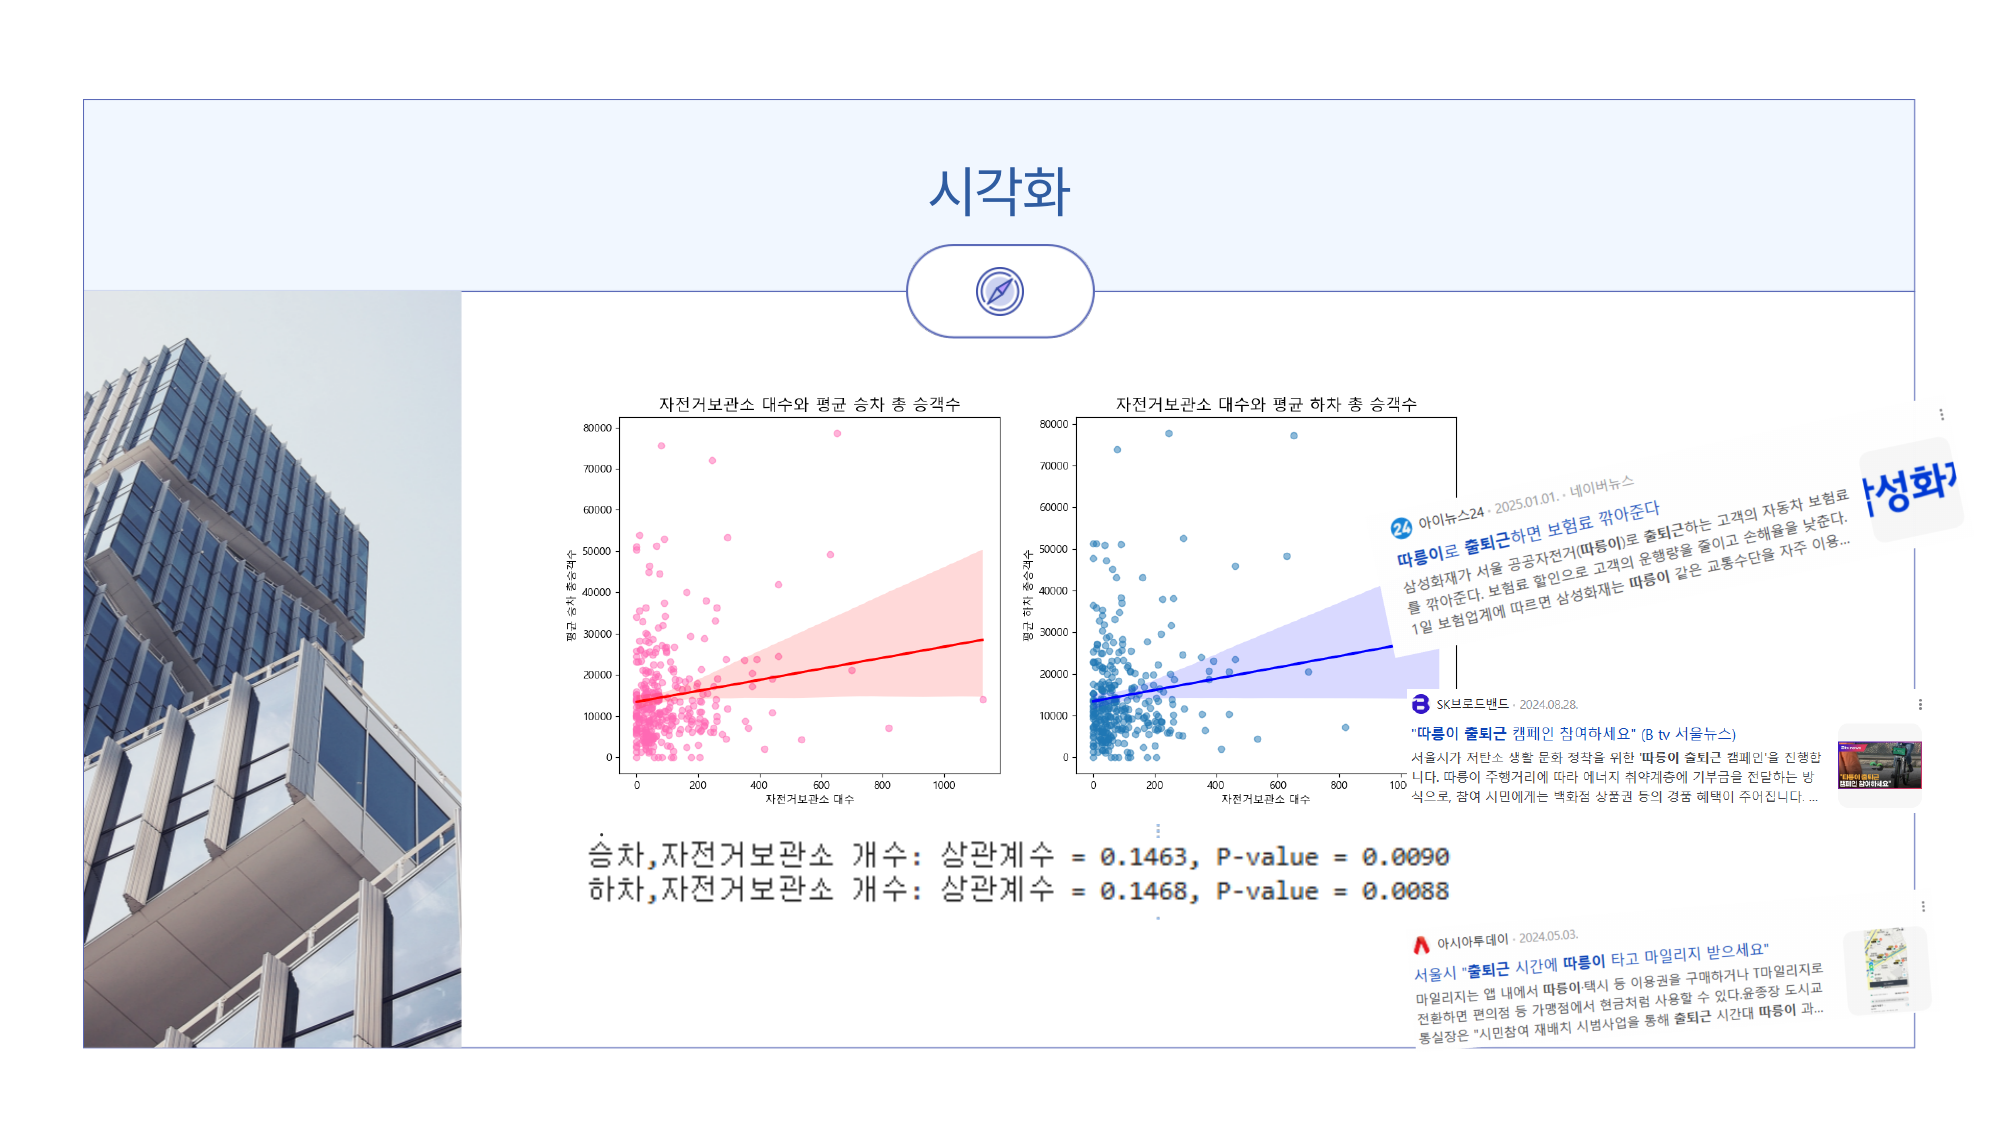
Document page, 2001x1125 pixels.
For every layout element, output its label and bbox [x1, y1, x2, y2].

picture [83, 99, 1973, 1051]
